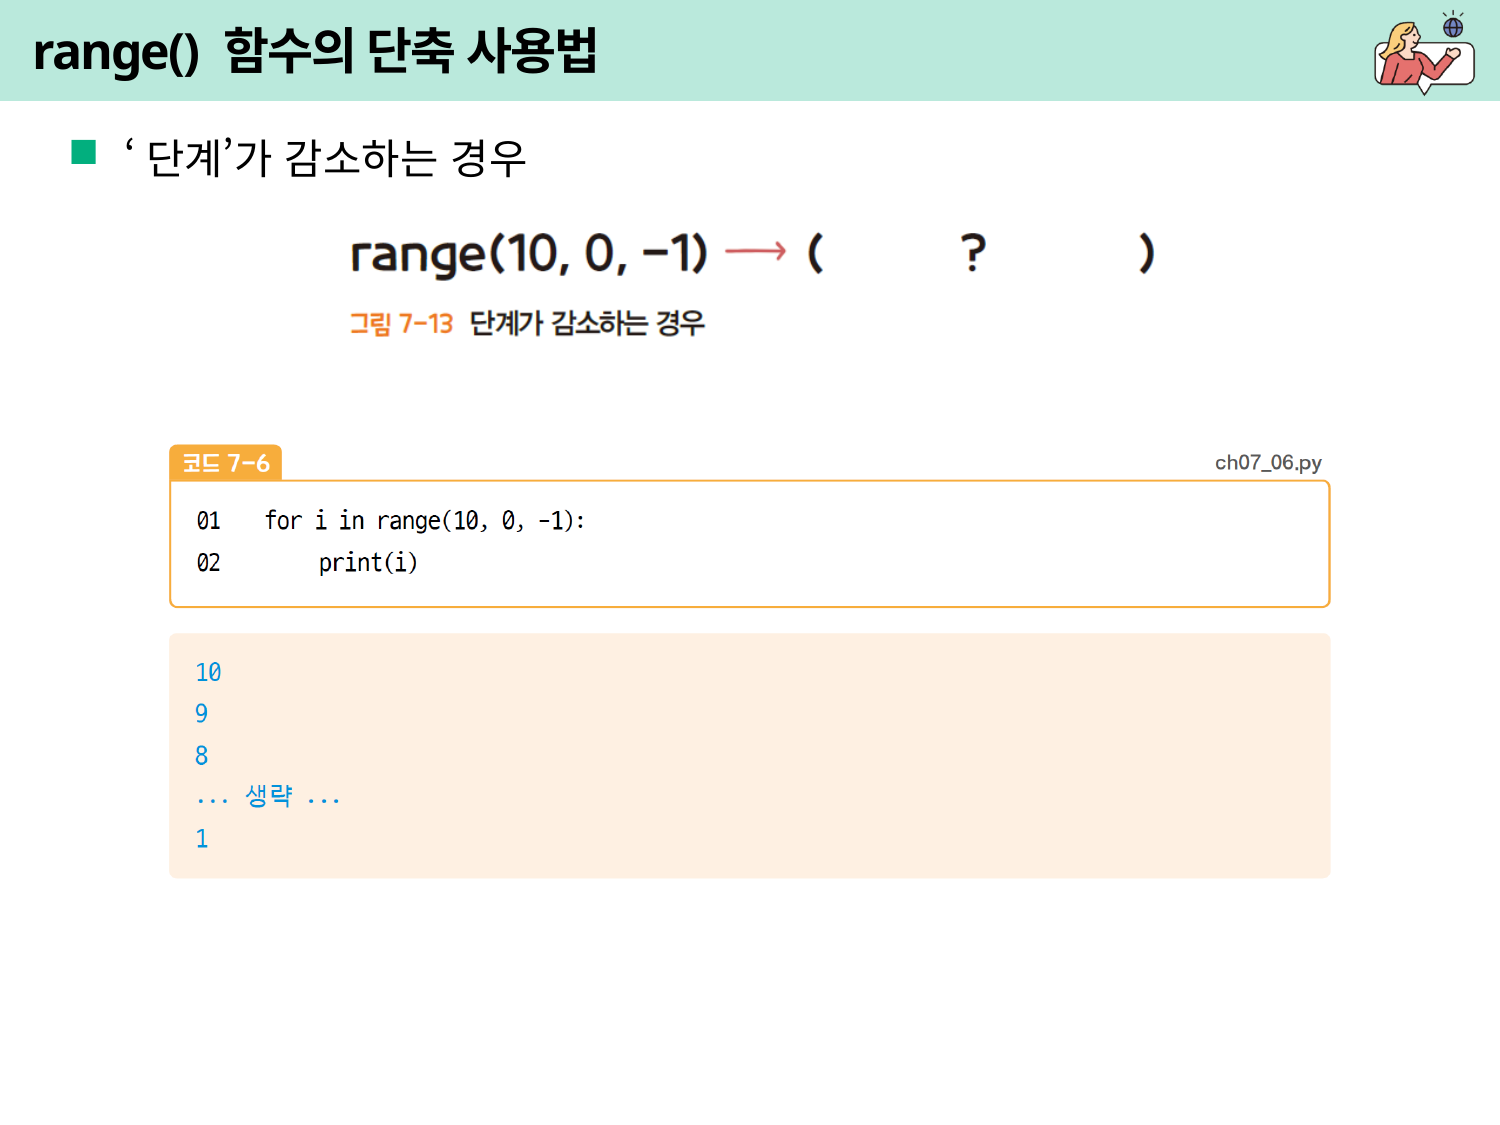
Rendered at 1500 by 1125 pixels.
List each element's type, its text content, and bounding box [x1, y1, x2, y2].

picture [165, 442, 1335, 882]
list ‘단계’가 감소하는 경우 [53, 125, 1425, 1005]
picture [344, 219, 1156, 339]
title range() 함수의 단축 사용법 [17, 10, 1295, 89]
picture [1359, 0, 1500, 97]
